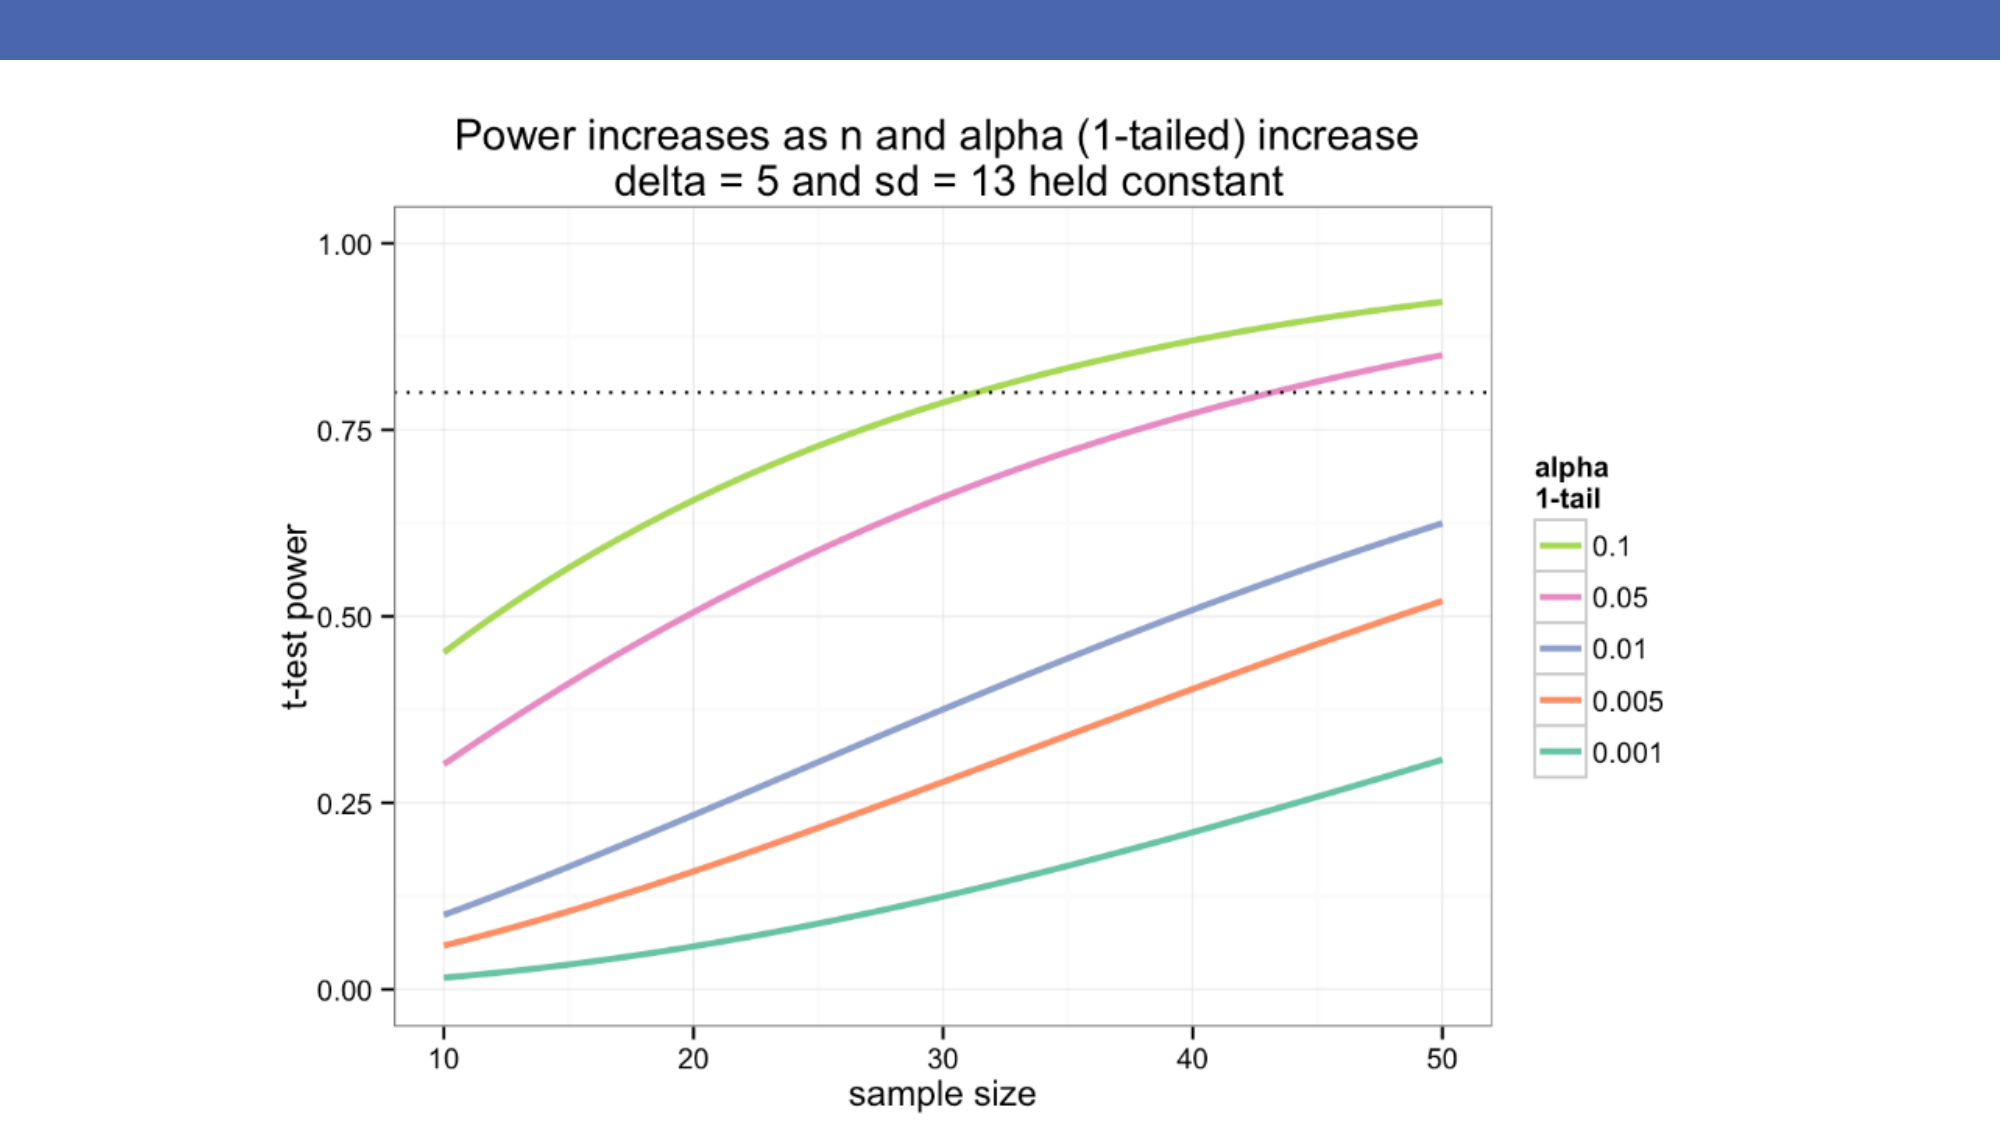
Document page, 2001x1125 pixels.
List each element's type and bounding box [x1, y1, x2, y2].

picture [249, 65, 1751, 1125]
